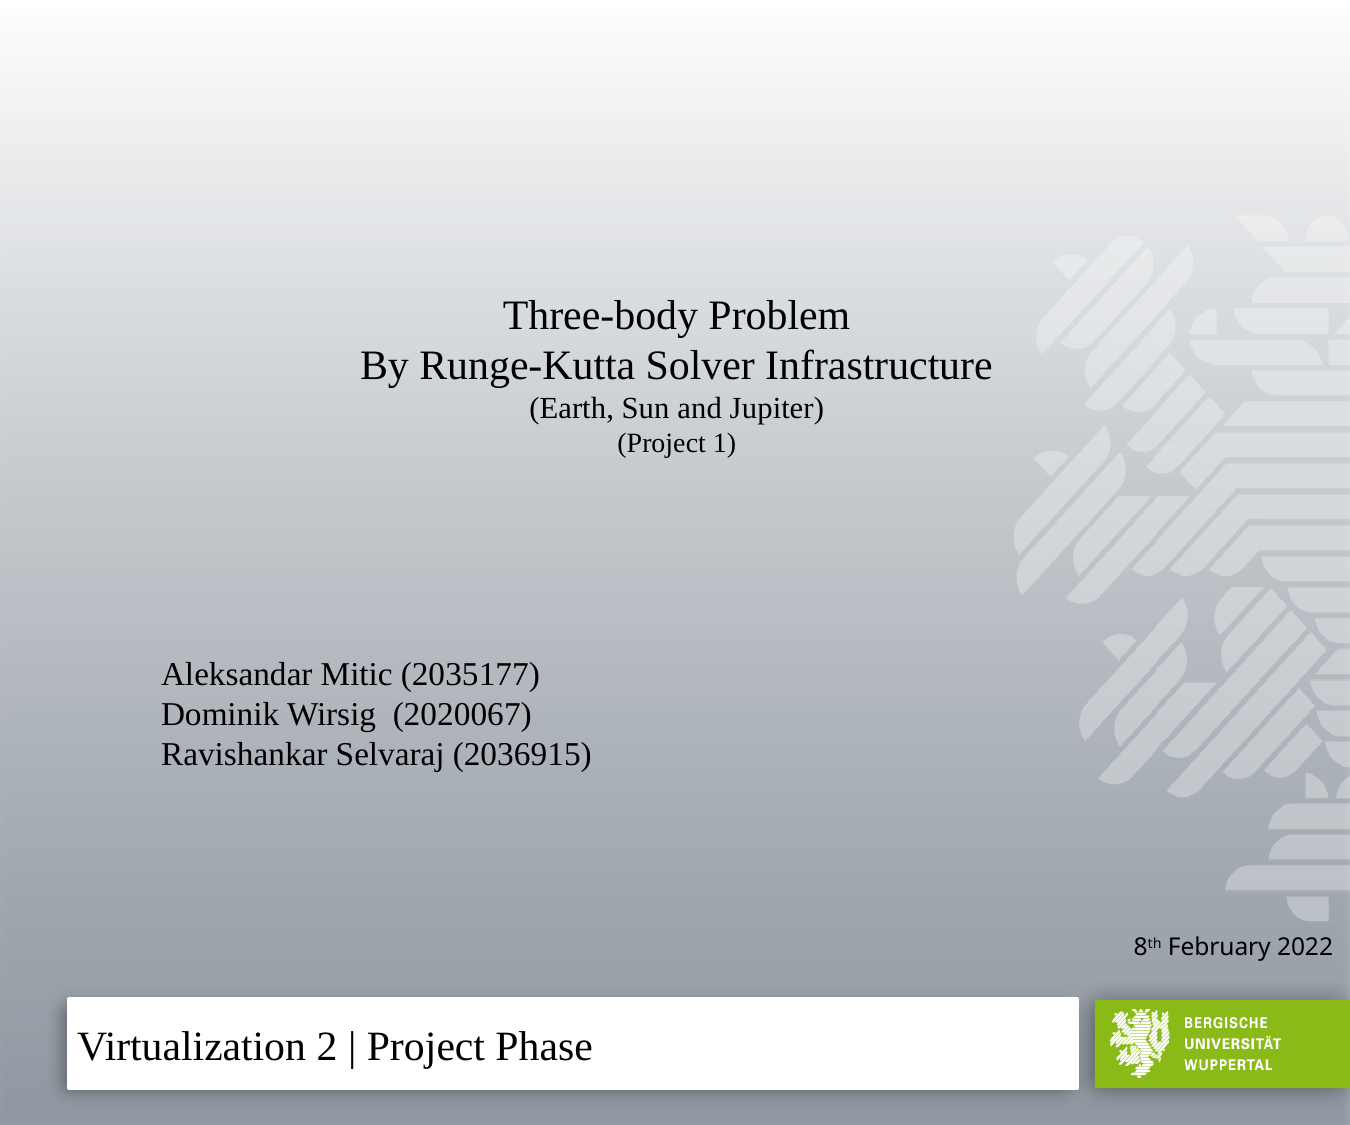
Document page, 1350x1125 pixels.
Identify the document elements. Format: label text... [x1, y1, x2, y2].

picture [72, 999, 552, 1089]
title Three-body Problem By Runge-Kutta Solver Infrastructure (Earth, Sun and Jupiter) (Project 1) [3, 278, 1350, 467]
text_box Aleksandar Mitic (2035177) Dominik Wirsig (2020067) Ravishankar Selvaraj (2036915) [146, 645, 608, 780]
picture [1110, 1009, 1281, 1078]
text_box 2 [67, 997, 1079, 1090]
text_box Virtualization 2 | Project Phase [556, 1011, 609, 1077]
list 8th February 2022 [1, 255, 1349, 974]
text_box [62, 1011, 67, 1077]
